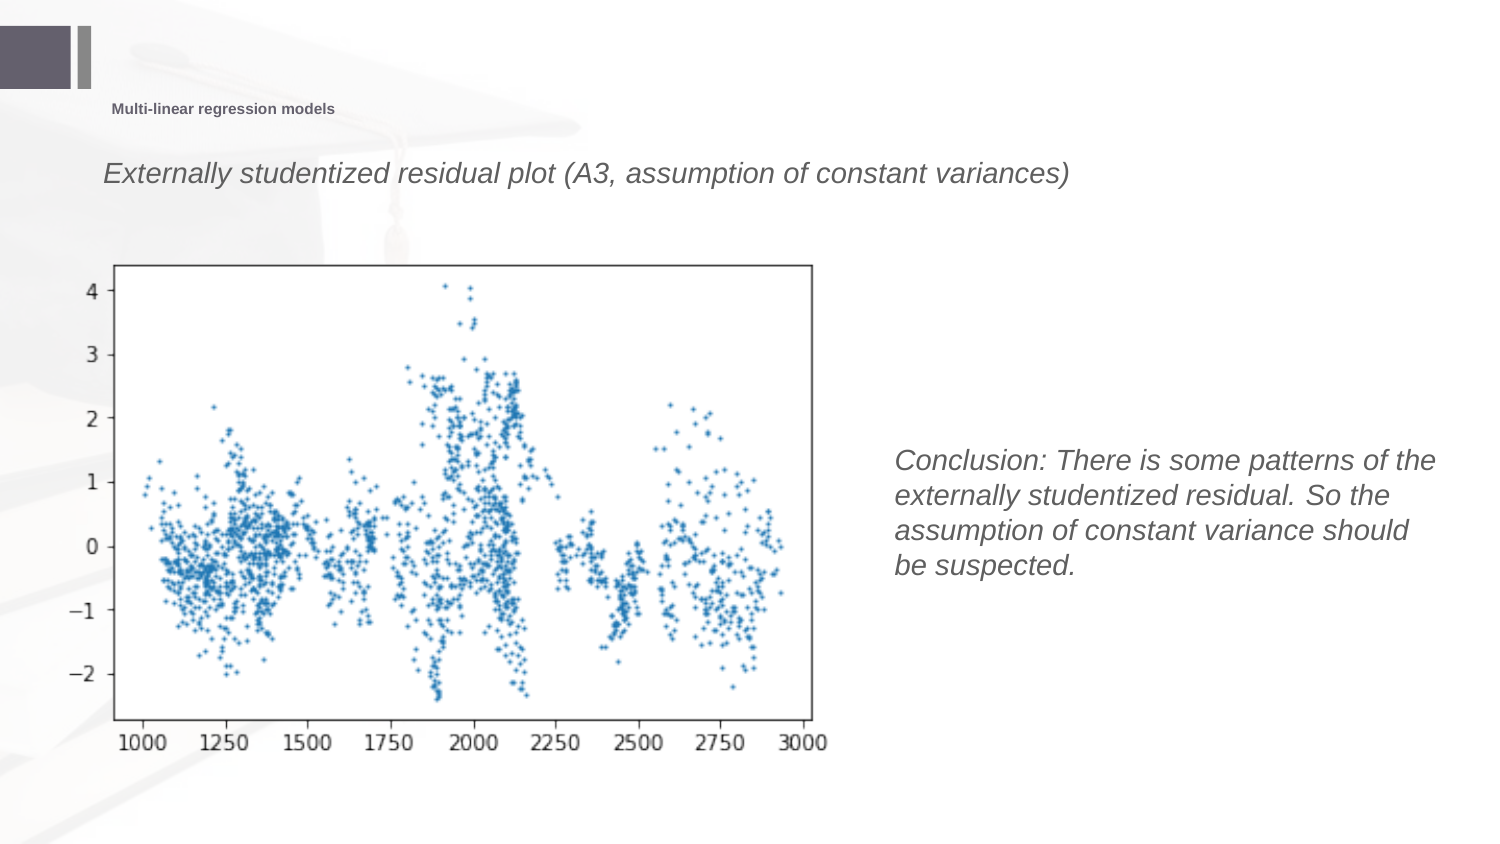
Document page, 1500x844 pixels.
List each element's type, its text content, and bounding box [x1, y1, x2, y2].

picture [52, 244, 843, 770]
text_box Externally studentized residual plot (A3, assumption of constant variances) [88, 146, 1140, 197]
title Multi-linear regression models [100, 61, 1436, 143]
text_box Conclusion: There is some patterns of the externally studentized residual. So the assumption of constant variance should be suspected. [879, 433, 1454, 589]
